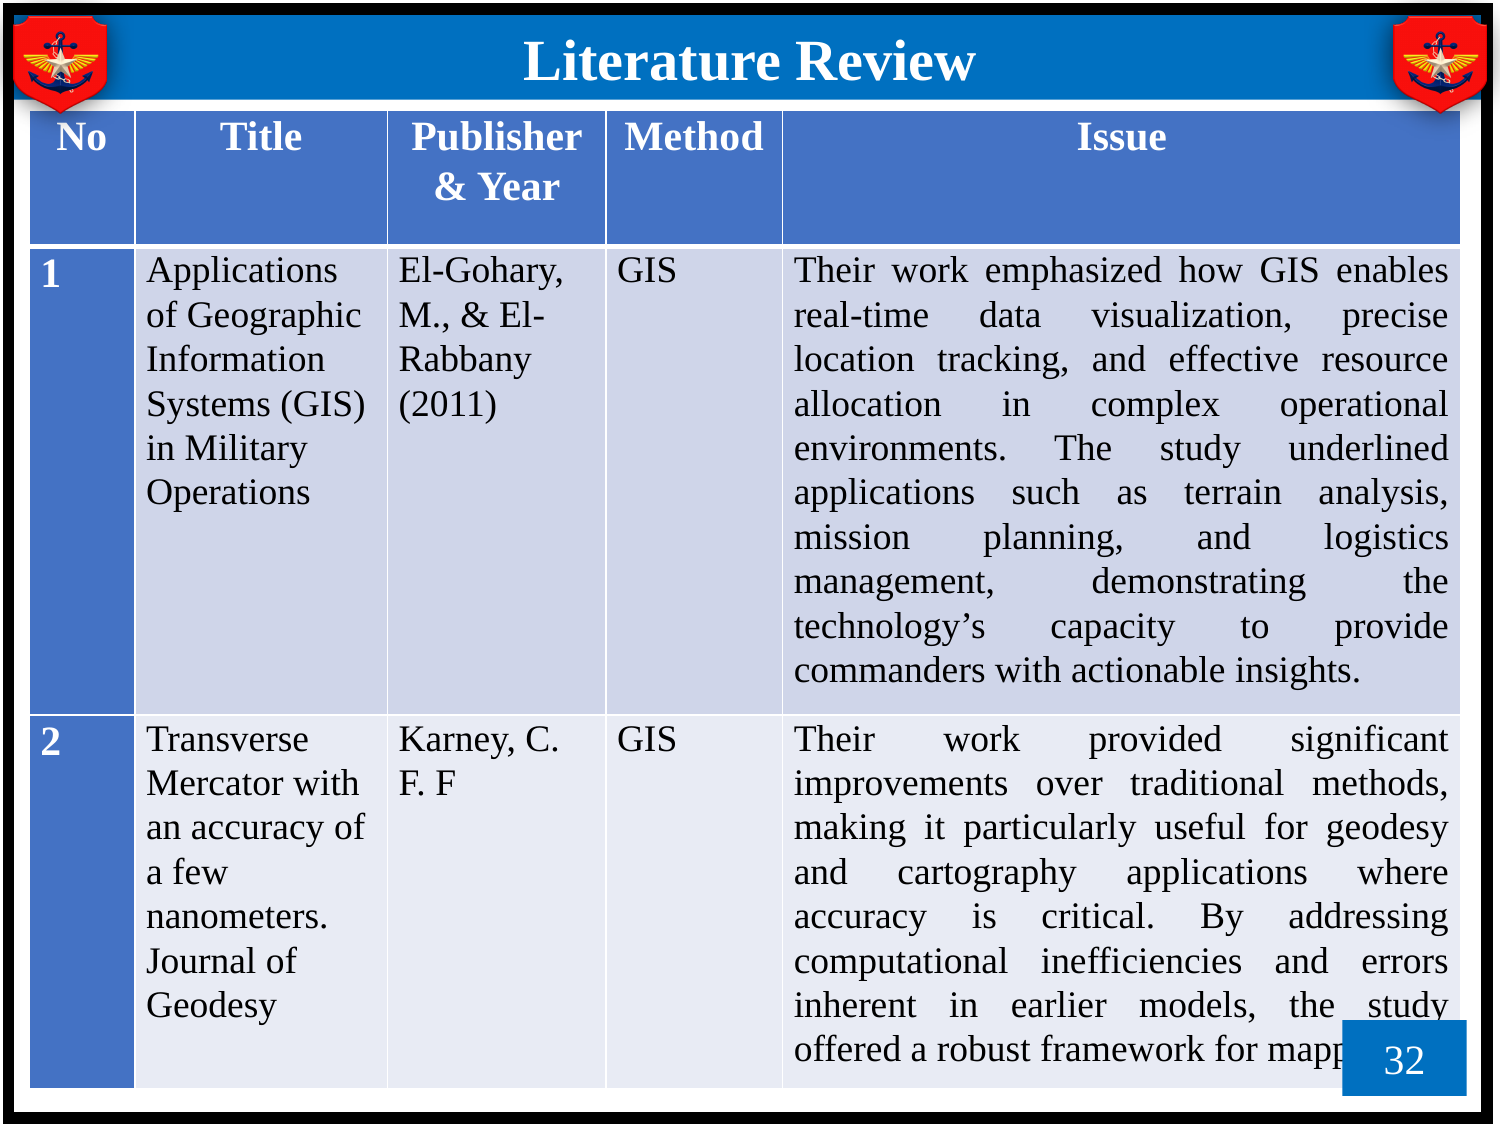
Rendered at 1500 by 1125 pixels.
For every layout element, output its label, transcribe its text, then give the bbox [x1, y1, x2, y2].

text_box [7, 8, 1488, 1119]
slide_number 32 [1342, 1020, 1467, 1096]
picture [12, 16, 107, 114]
picture [1393, 16, 1487, 114]
